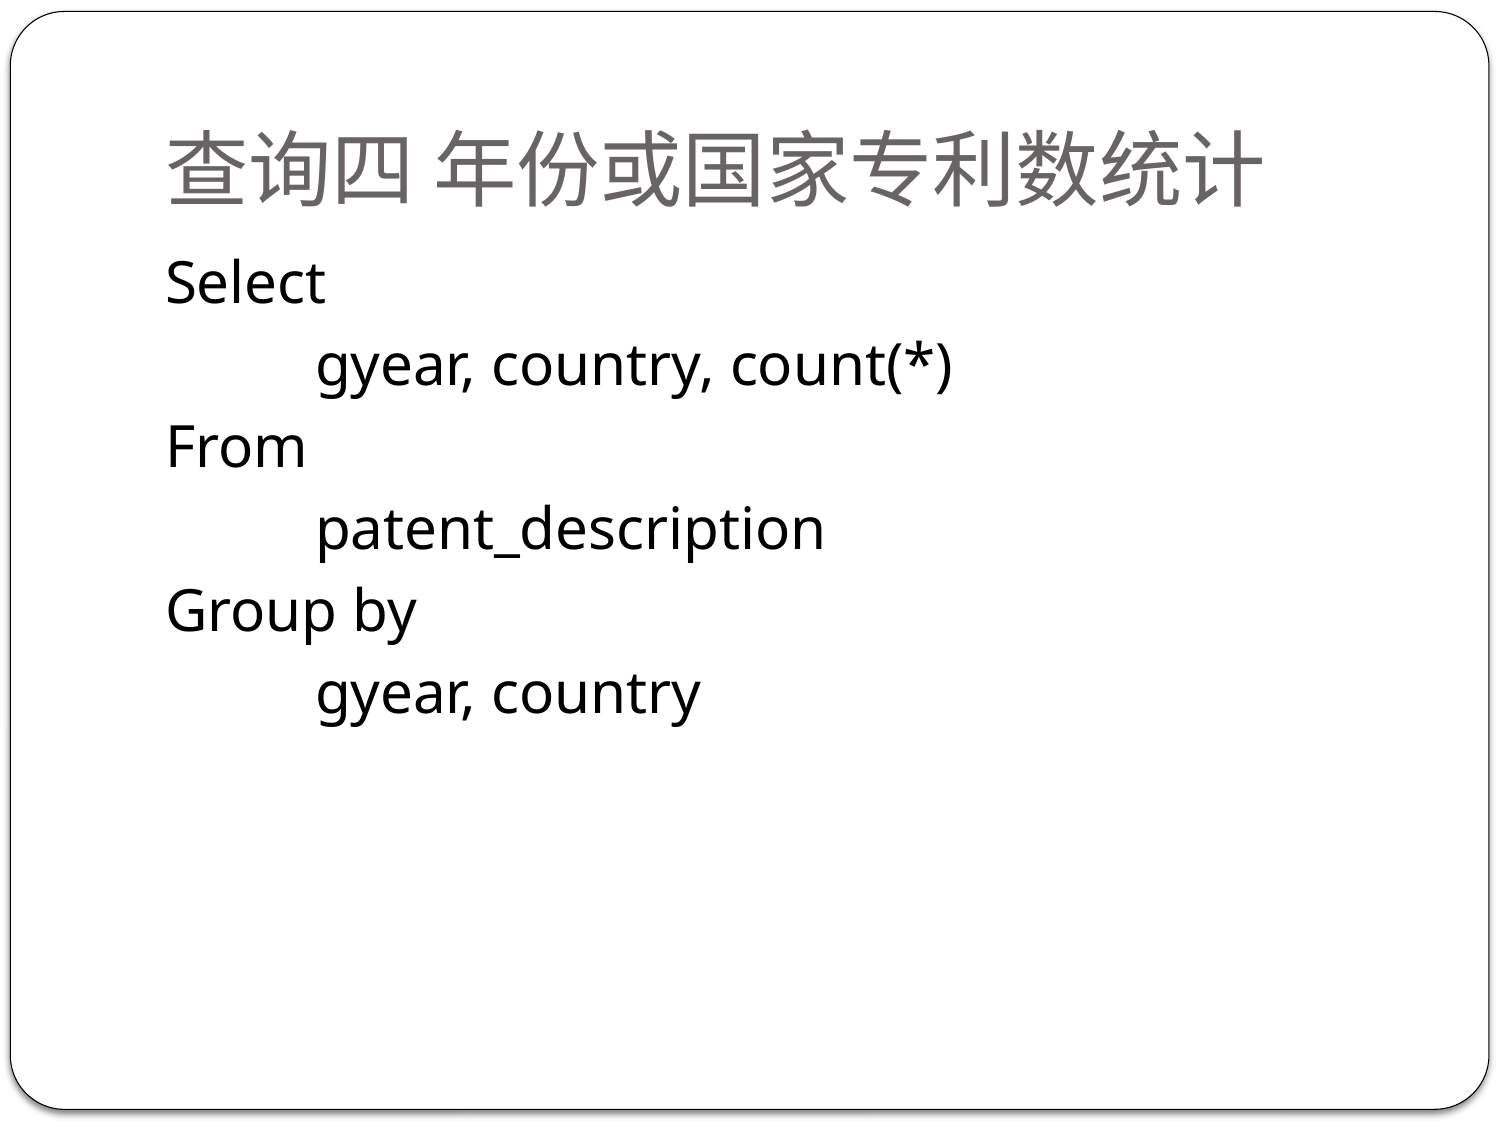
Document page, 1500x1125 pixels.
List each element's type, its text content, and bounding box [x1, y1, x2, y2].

title 查询四 年份或国家专利数统计 [149, 44, 1426, 233]
list Select gyear, country, count(*) From patent_description Group by gyear, country [149, 237, 1426, 988]
